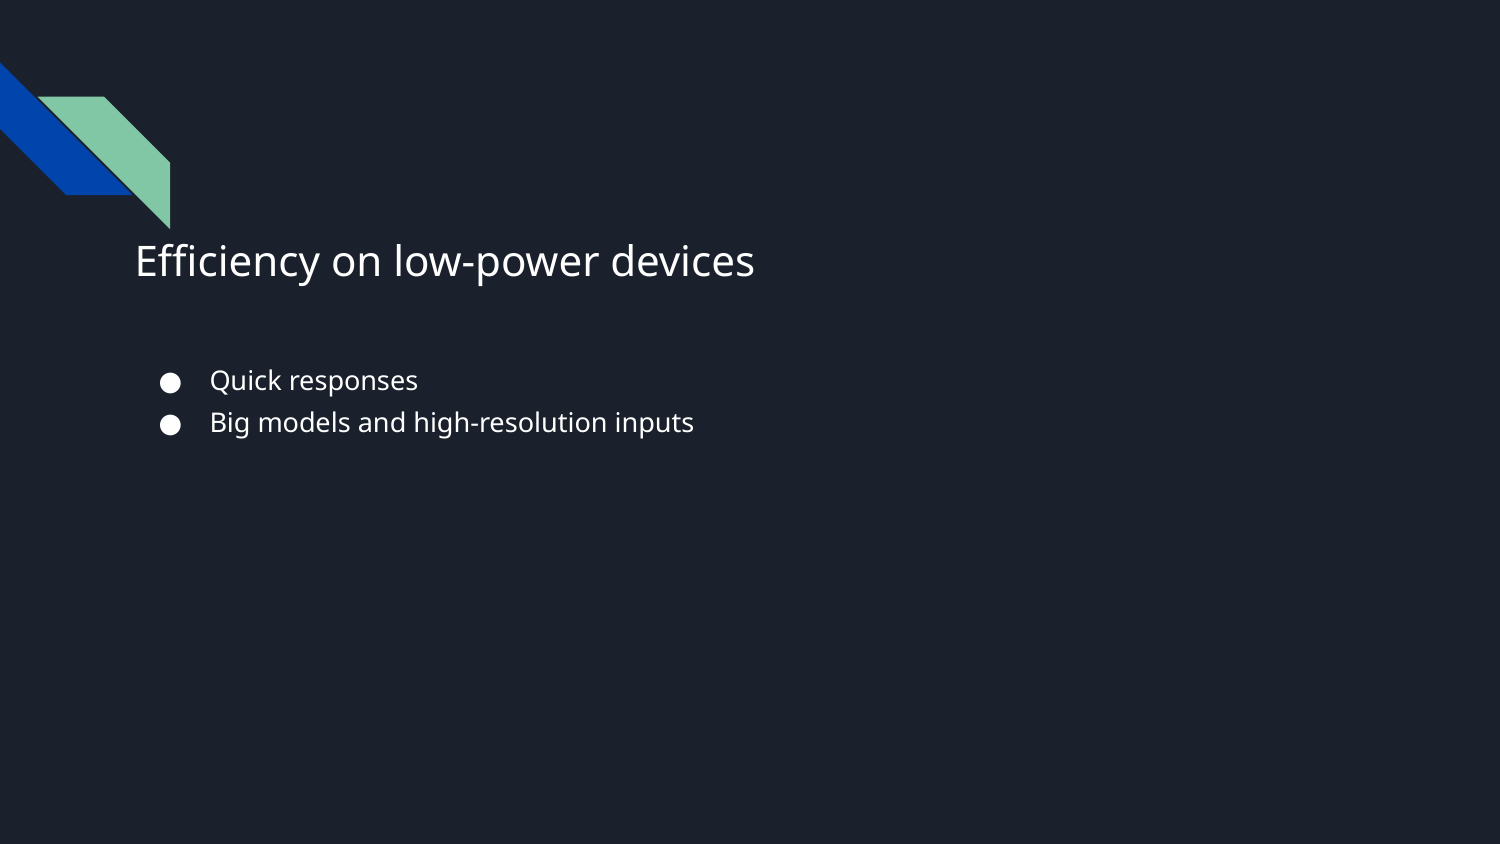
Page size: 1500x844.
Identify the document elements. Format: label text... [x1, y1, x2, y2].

list Quick responses Big models and high-resolution inputs [119, 341, 1381, 712]
title Efficiency on low-power devices [119, 216, 1381, 305]
